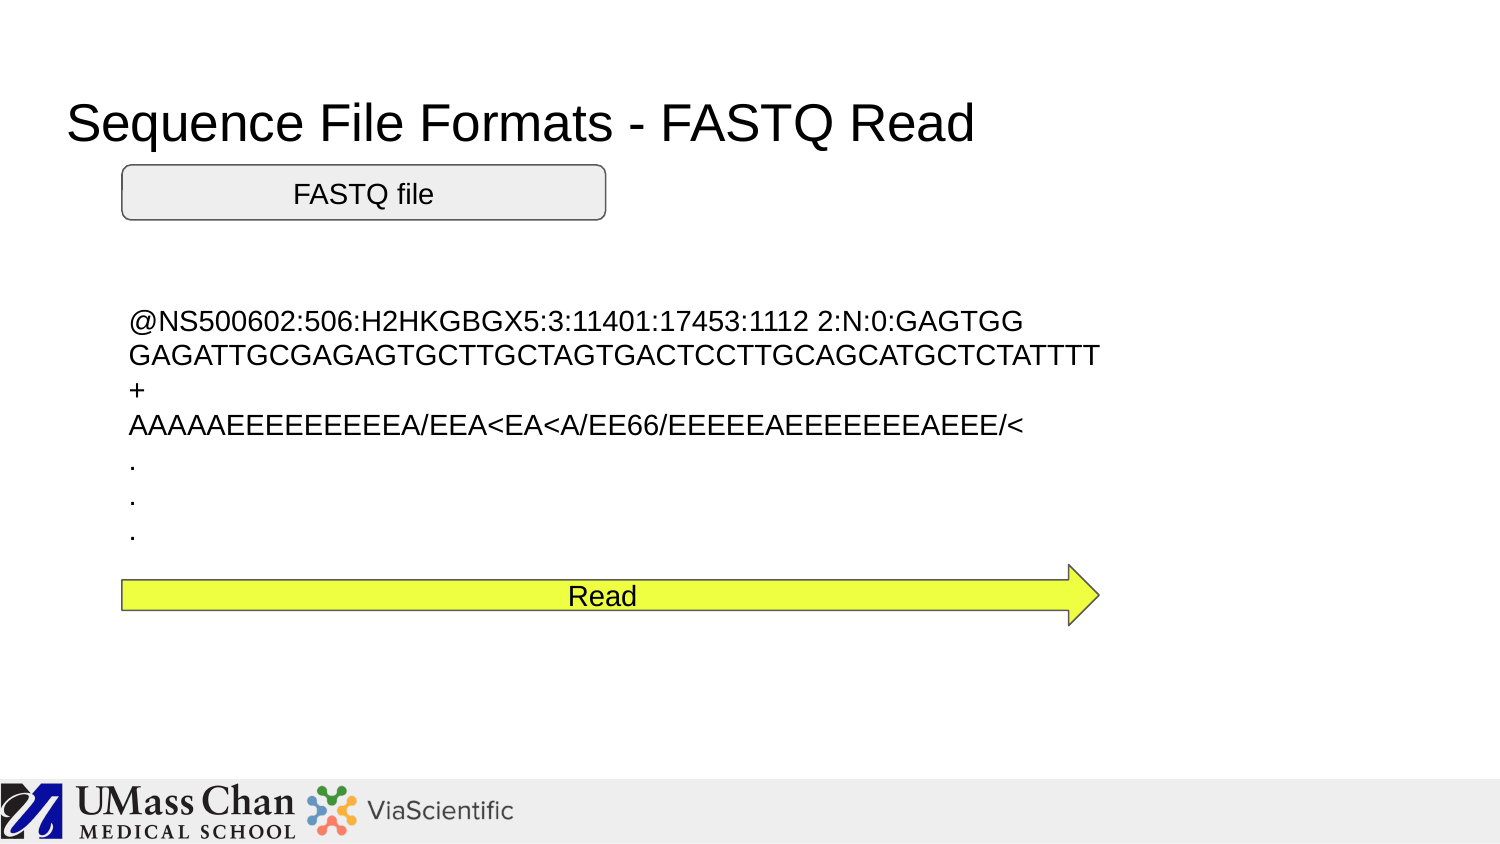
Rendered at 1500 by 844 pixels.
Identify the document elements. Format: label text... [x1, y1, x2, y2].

text_box FASTQ file [121, 164, 606, 220]
picture [306, 783, 515, 840]
text_box @NS500602:506:H2HKGBGX5:3:11401:17453:1112 2:N:0:GAGTGG GAGATTGCGAGAGTGCTTGCTAGTGACTCCTTGCAGCATGCTCTATTTT + AAAAAEEEEEEEEEA/EEA<EA<A/EE66/EEEEEAEEEEEEEAEEE/< . . . [113, 286, 1500, 562]
title Sequence File Formats - FASTQ Read [51, 72, 1449, 167]
text_box Read [121, 564, 1100, 626]
picture [0, 783, 296, 839]
